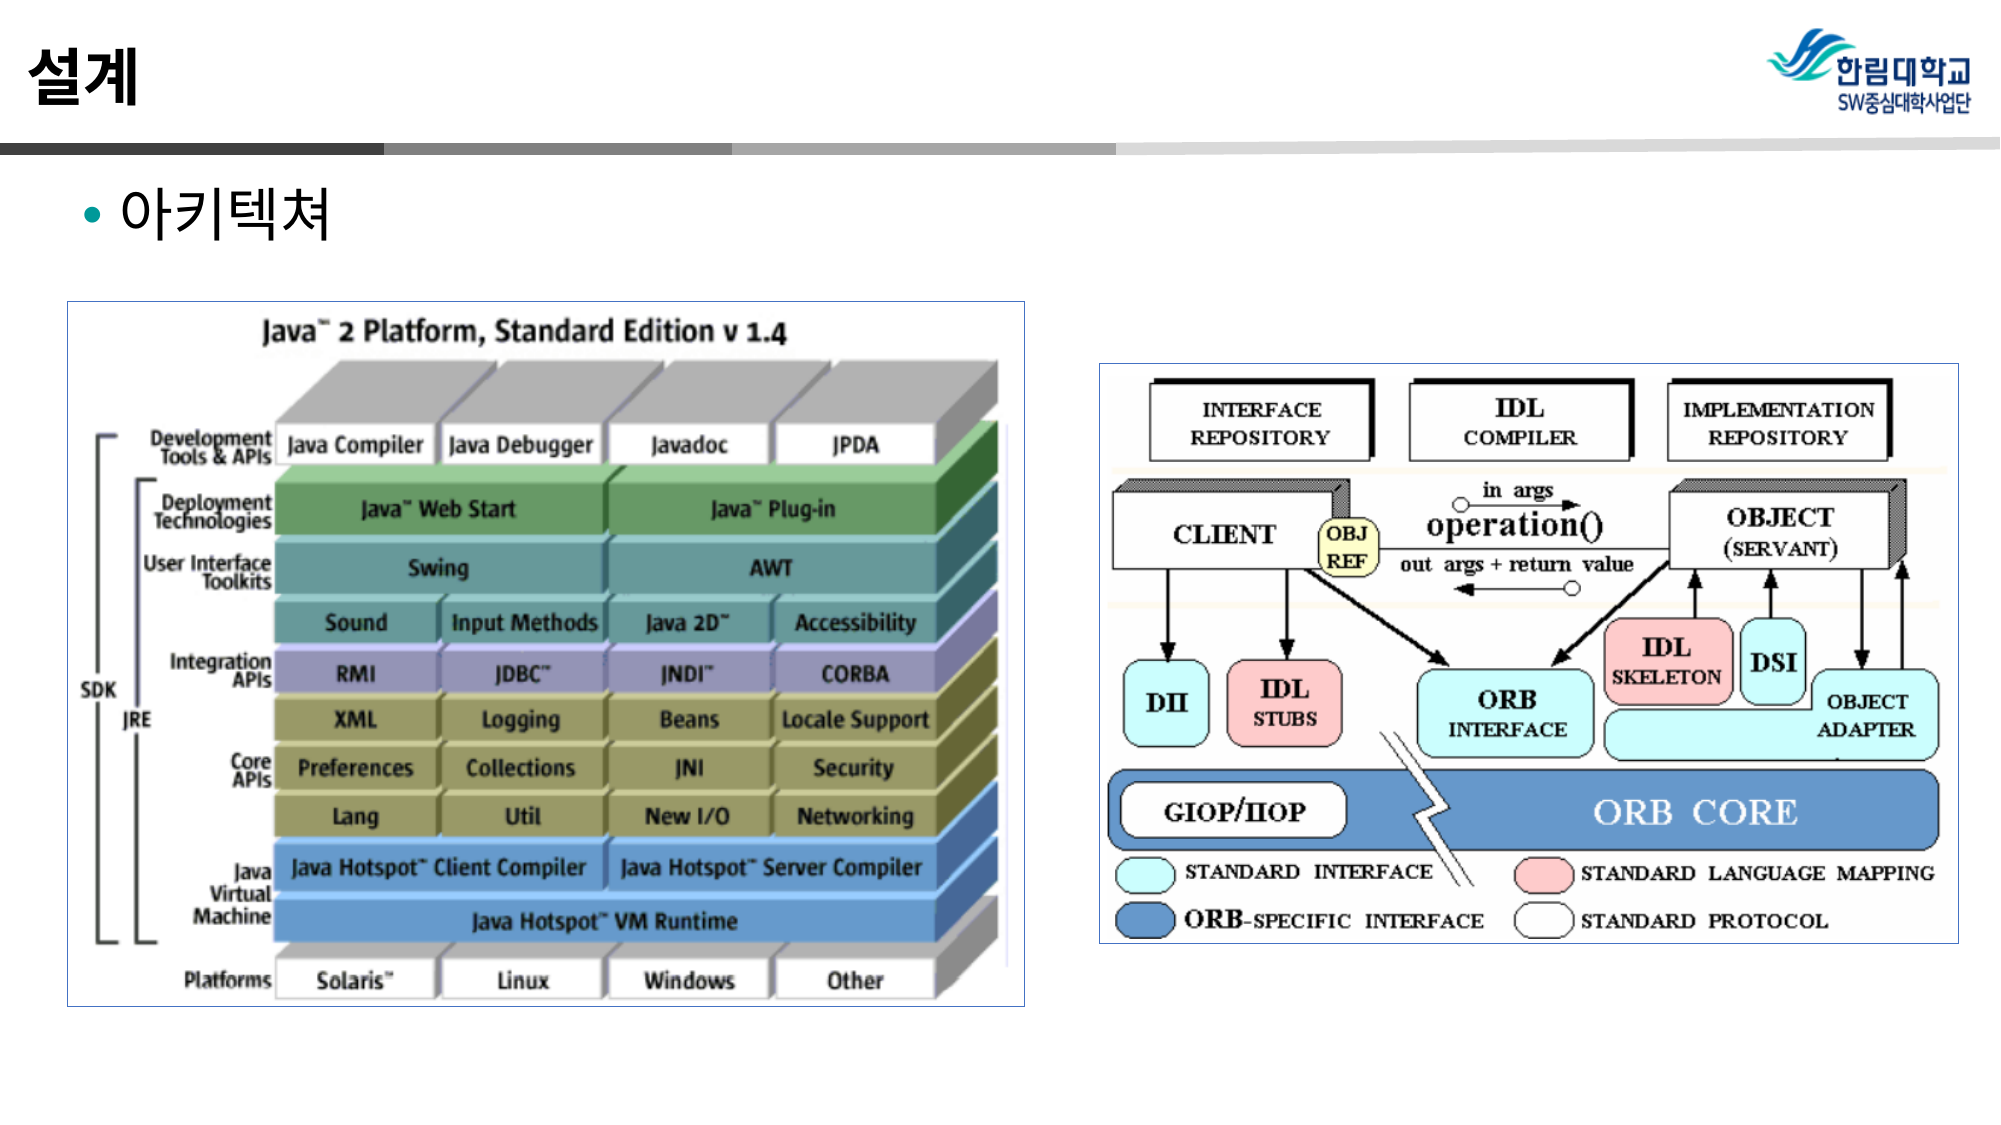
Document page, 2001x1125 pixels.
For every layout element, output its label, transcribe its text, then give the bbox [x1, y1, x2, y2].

picture [67, 301, 1025, 1007]
picture [1099, 363, 1959, 944]
list 아키텍쳐 [67, 178, 1934, 1098]
picture [1764, 23, 1974, 119]
title 설계 [11, 39, 1693, 127]
